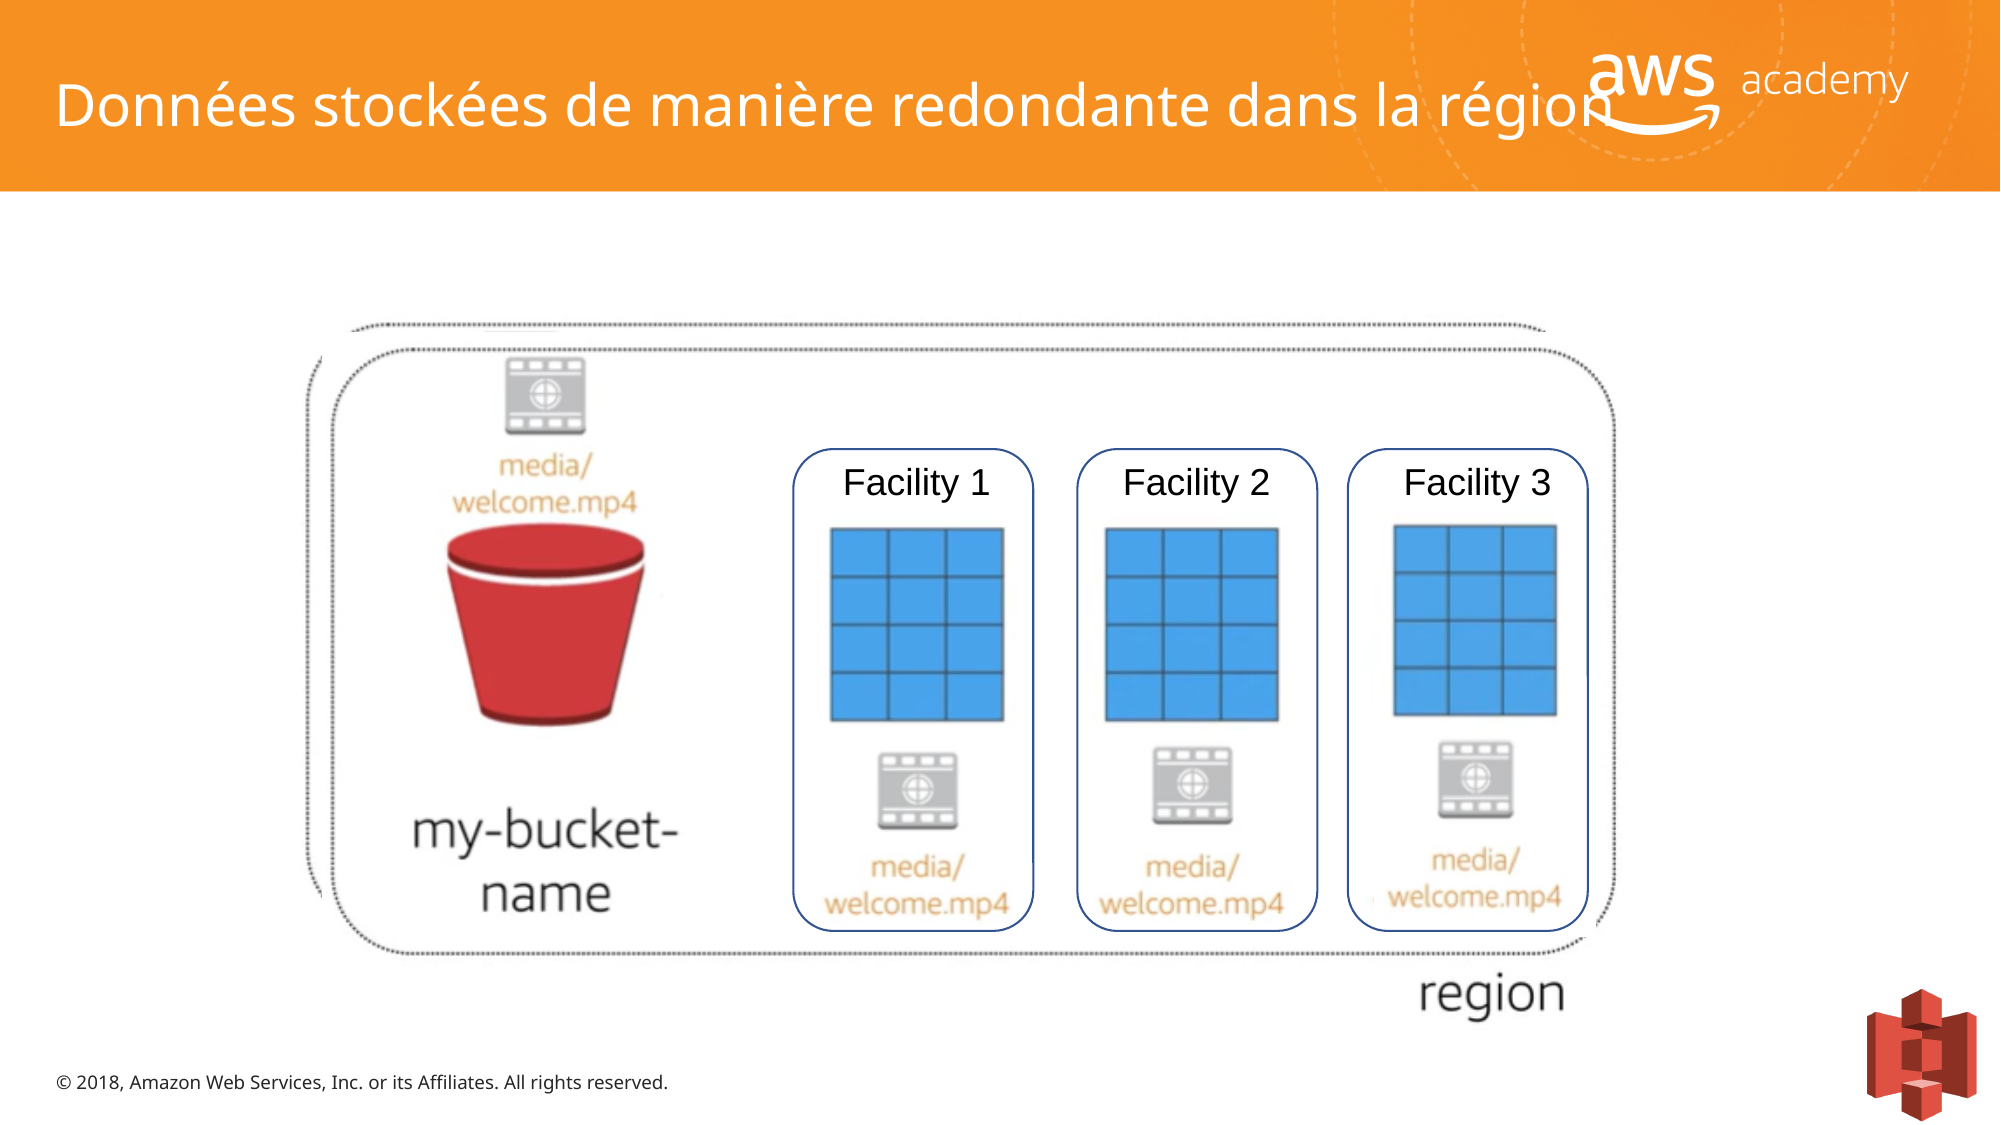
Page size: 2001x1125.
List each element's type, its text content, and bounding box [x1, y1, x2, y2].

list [297, 306, 1605, 1006]
picture [0, 0, 2000, 1125]
title Données stockées de manière redondante dans la région [39, 43, 1863, 172]
